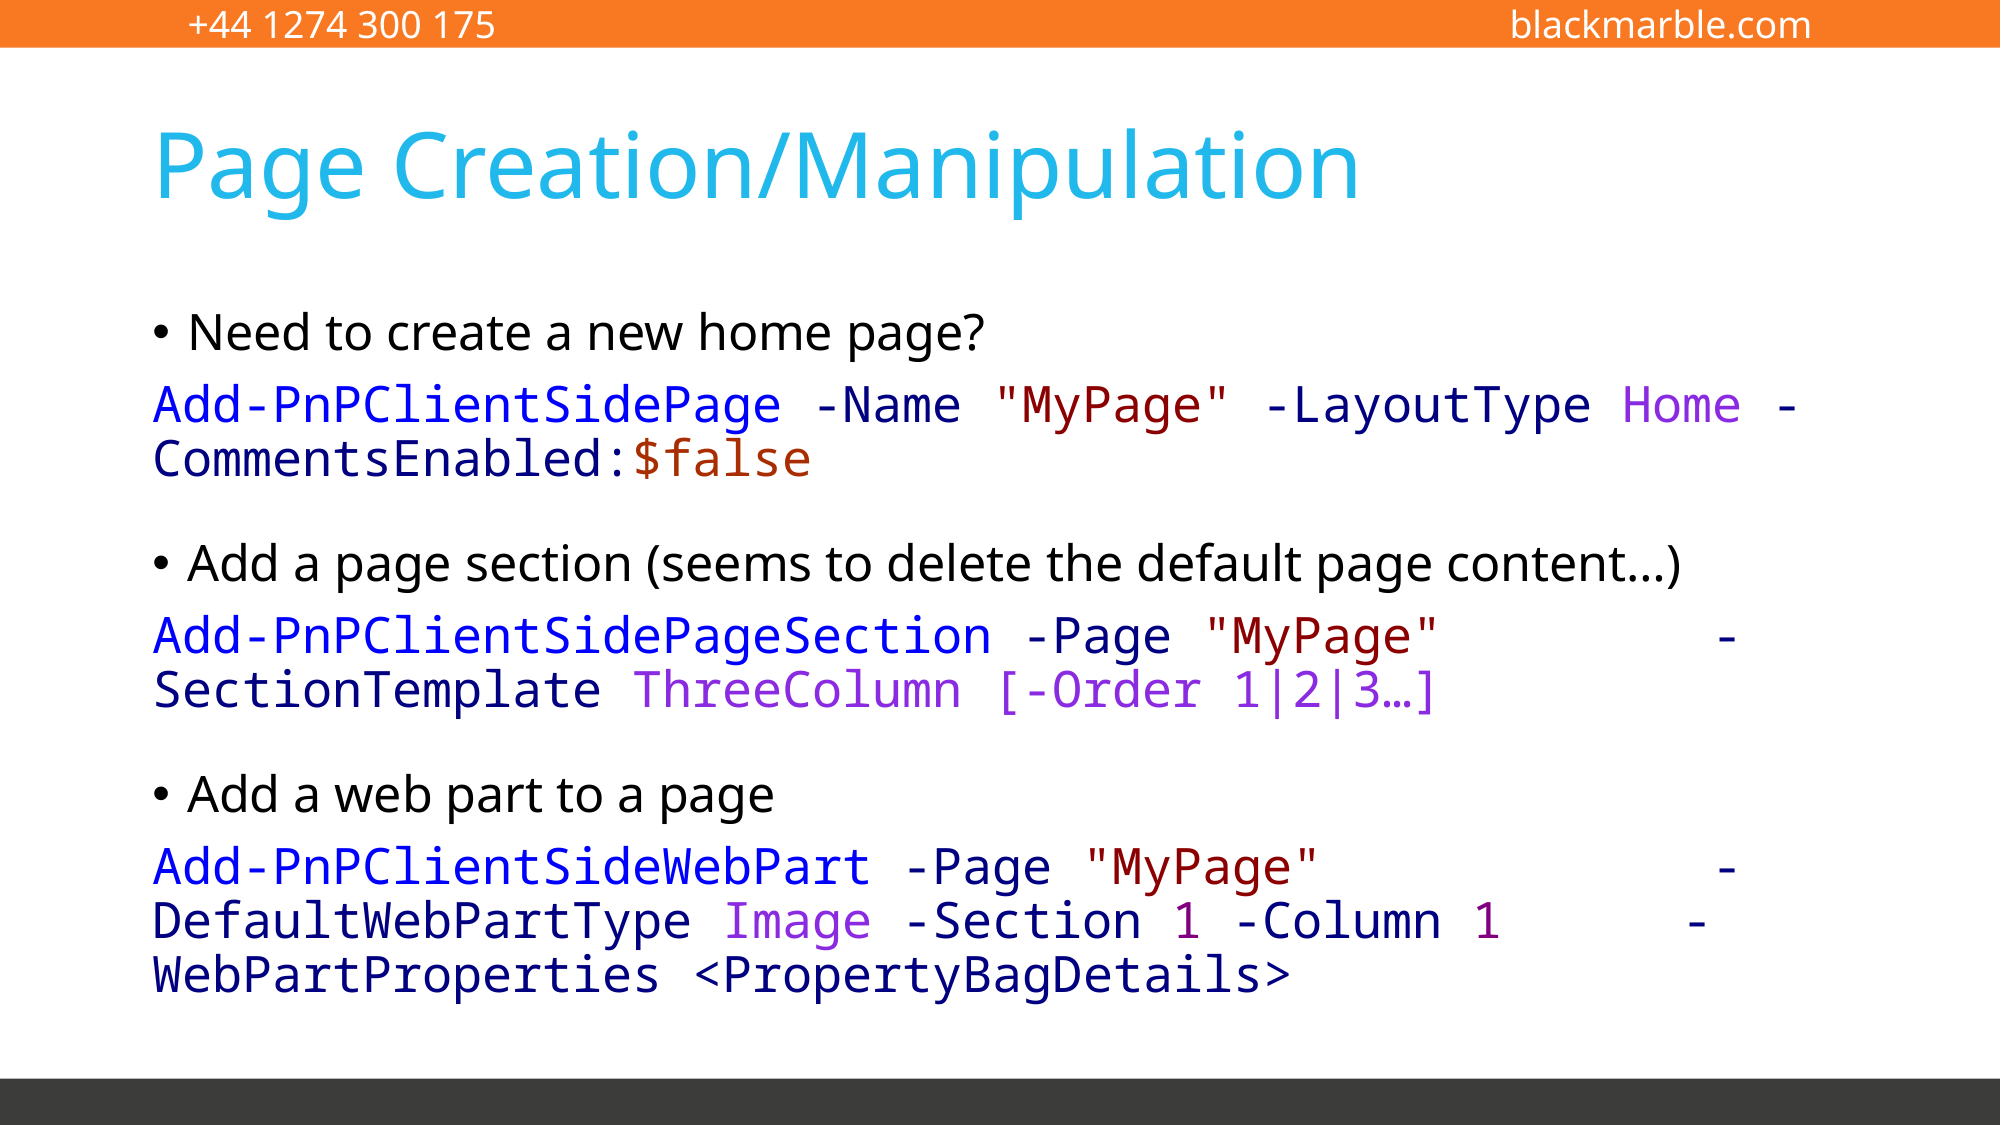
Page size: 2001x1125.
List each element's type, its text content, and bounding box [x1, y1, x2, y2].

list Need to create a new home page? Add-PnPClientSidePage -Name "MyPage" -LayoutType Home -CommentsEnabled:$false Add a page section (seems to delete the default page content…) Add-PnPClientSidePageSection -Page "MyPage" -SectionTemplate ThreeColumn [-Order 1|2|3…] Add a web part to a page Add-PnPClientSideWebPart -Page "MyPage" -DefaultWebPartType Image -Section 1 -Column 1 -WebPartProperties <PropertyBagDetails> [137, 299, 1863, 1014]
title Page Creation/Manipulation [137, 59, 1863, 278]
